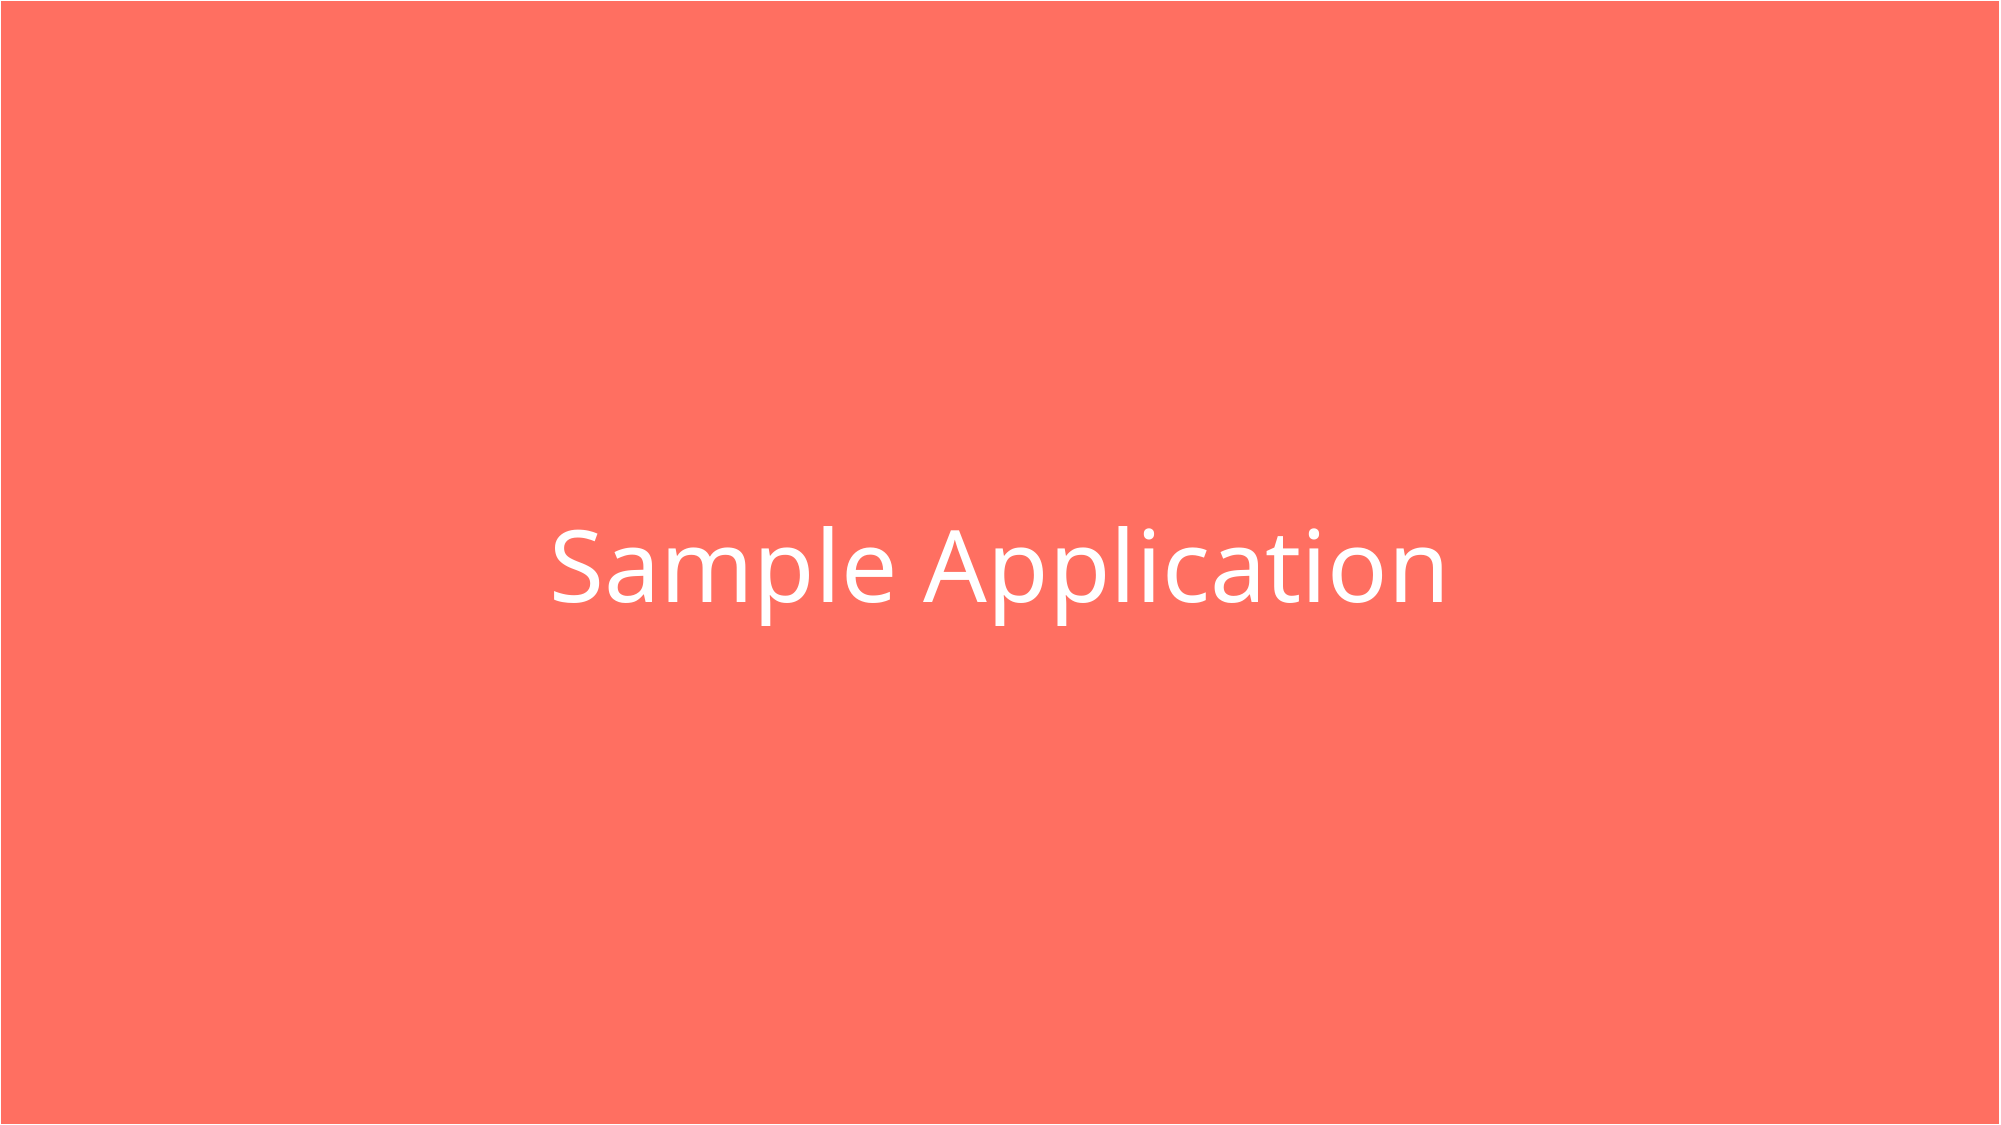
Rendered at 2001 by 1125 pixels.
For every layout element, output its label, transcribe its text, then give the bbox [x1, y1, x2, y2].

text_box Sample Application [0, 0, 2000, 1125]
